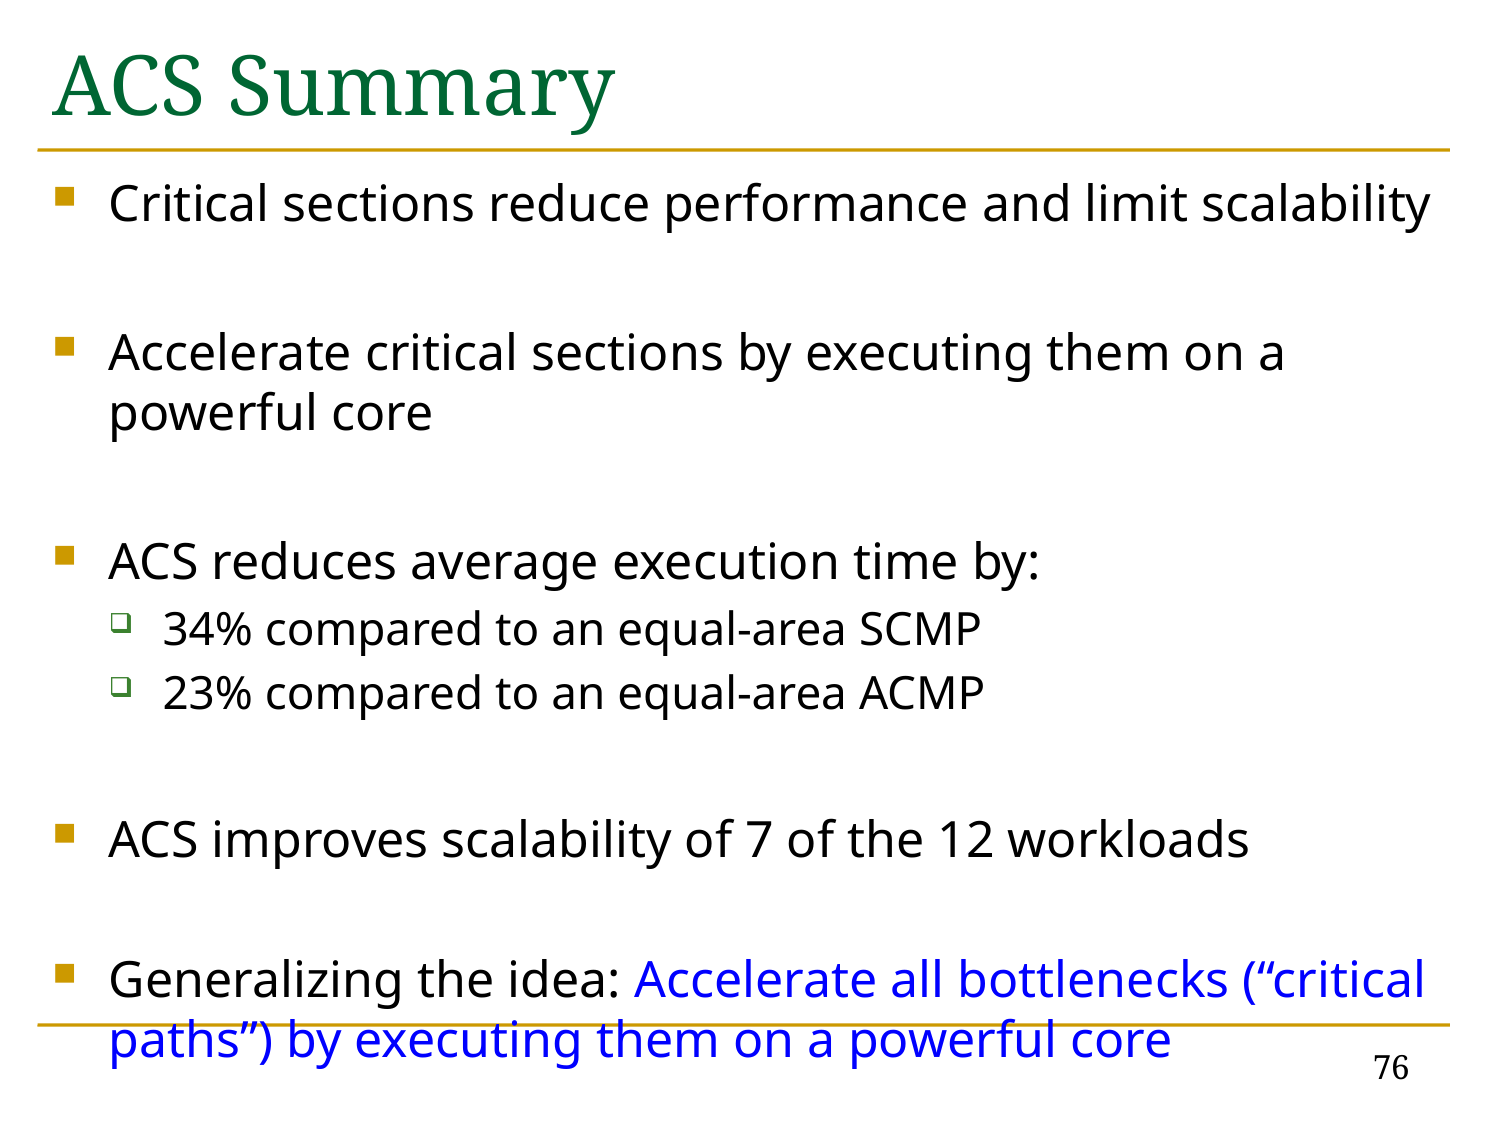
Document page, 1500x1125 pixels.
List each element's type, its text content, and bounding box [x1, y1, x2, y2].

title ACS Summary [37, 24, 1450, 149]
list Critical sections reduce performance and limit scalability Accelerate critical sections by executing them on a powerful core ACS reduces average execution time by: 34% compared to an equal-area SCMP 23% compared to an equal-area ACMP ACS improves scalability of 7 of the 12 workloads Generalizing the idea: Accelerate all bottlenecks (“critical paths”) by executing them on a powerful core [37, 163, 1450, 1016]
slide_number 76 [1074, 1023, 1426, 1100]
